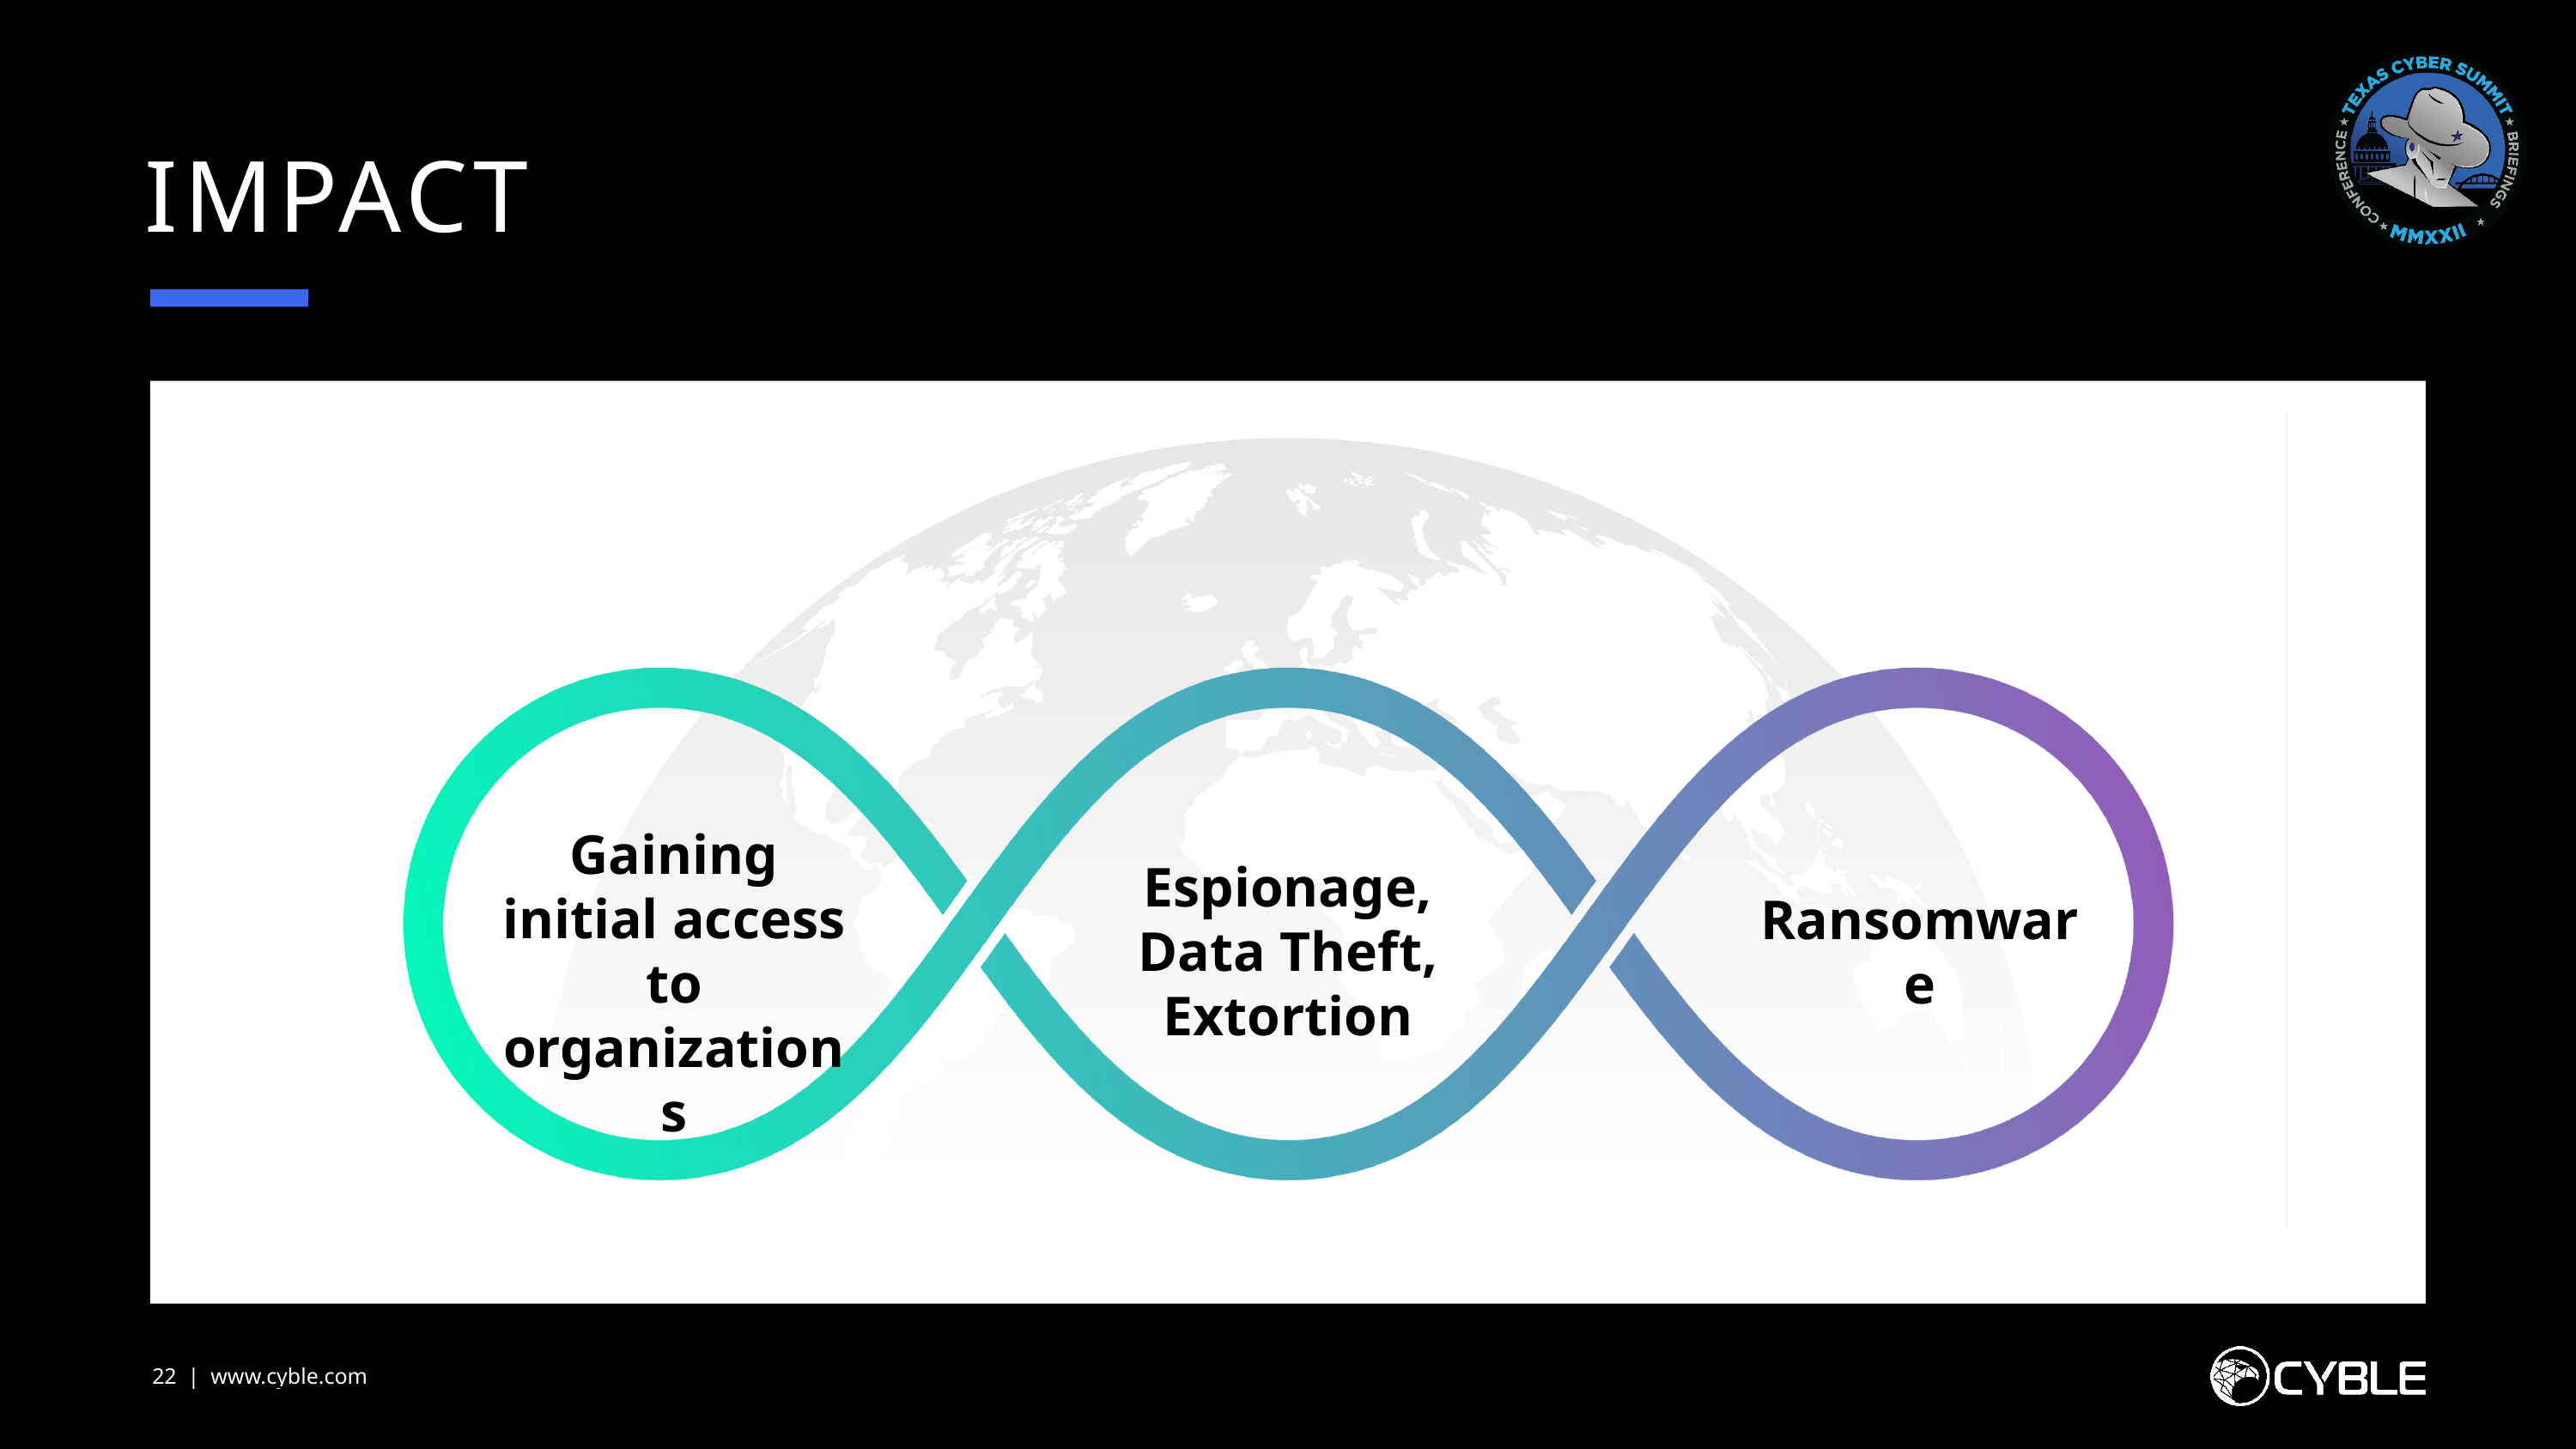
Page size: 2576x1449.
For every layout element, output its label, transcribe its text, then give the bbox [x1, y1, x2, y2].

picture [2210, 1346, 2427, 1406]
picture [222, 412, 2354, 1229]
picture [2318, 40, 2534, 250]
text_box 22 | www.cyble.com [139, 1356, 1428, 1399]
text_box [149, 288, 308, 307]
text_box IMPACT [144, 149, 2314, 252]
text_box [149, 379, 2427, 1306]
